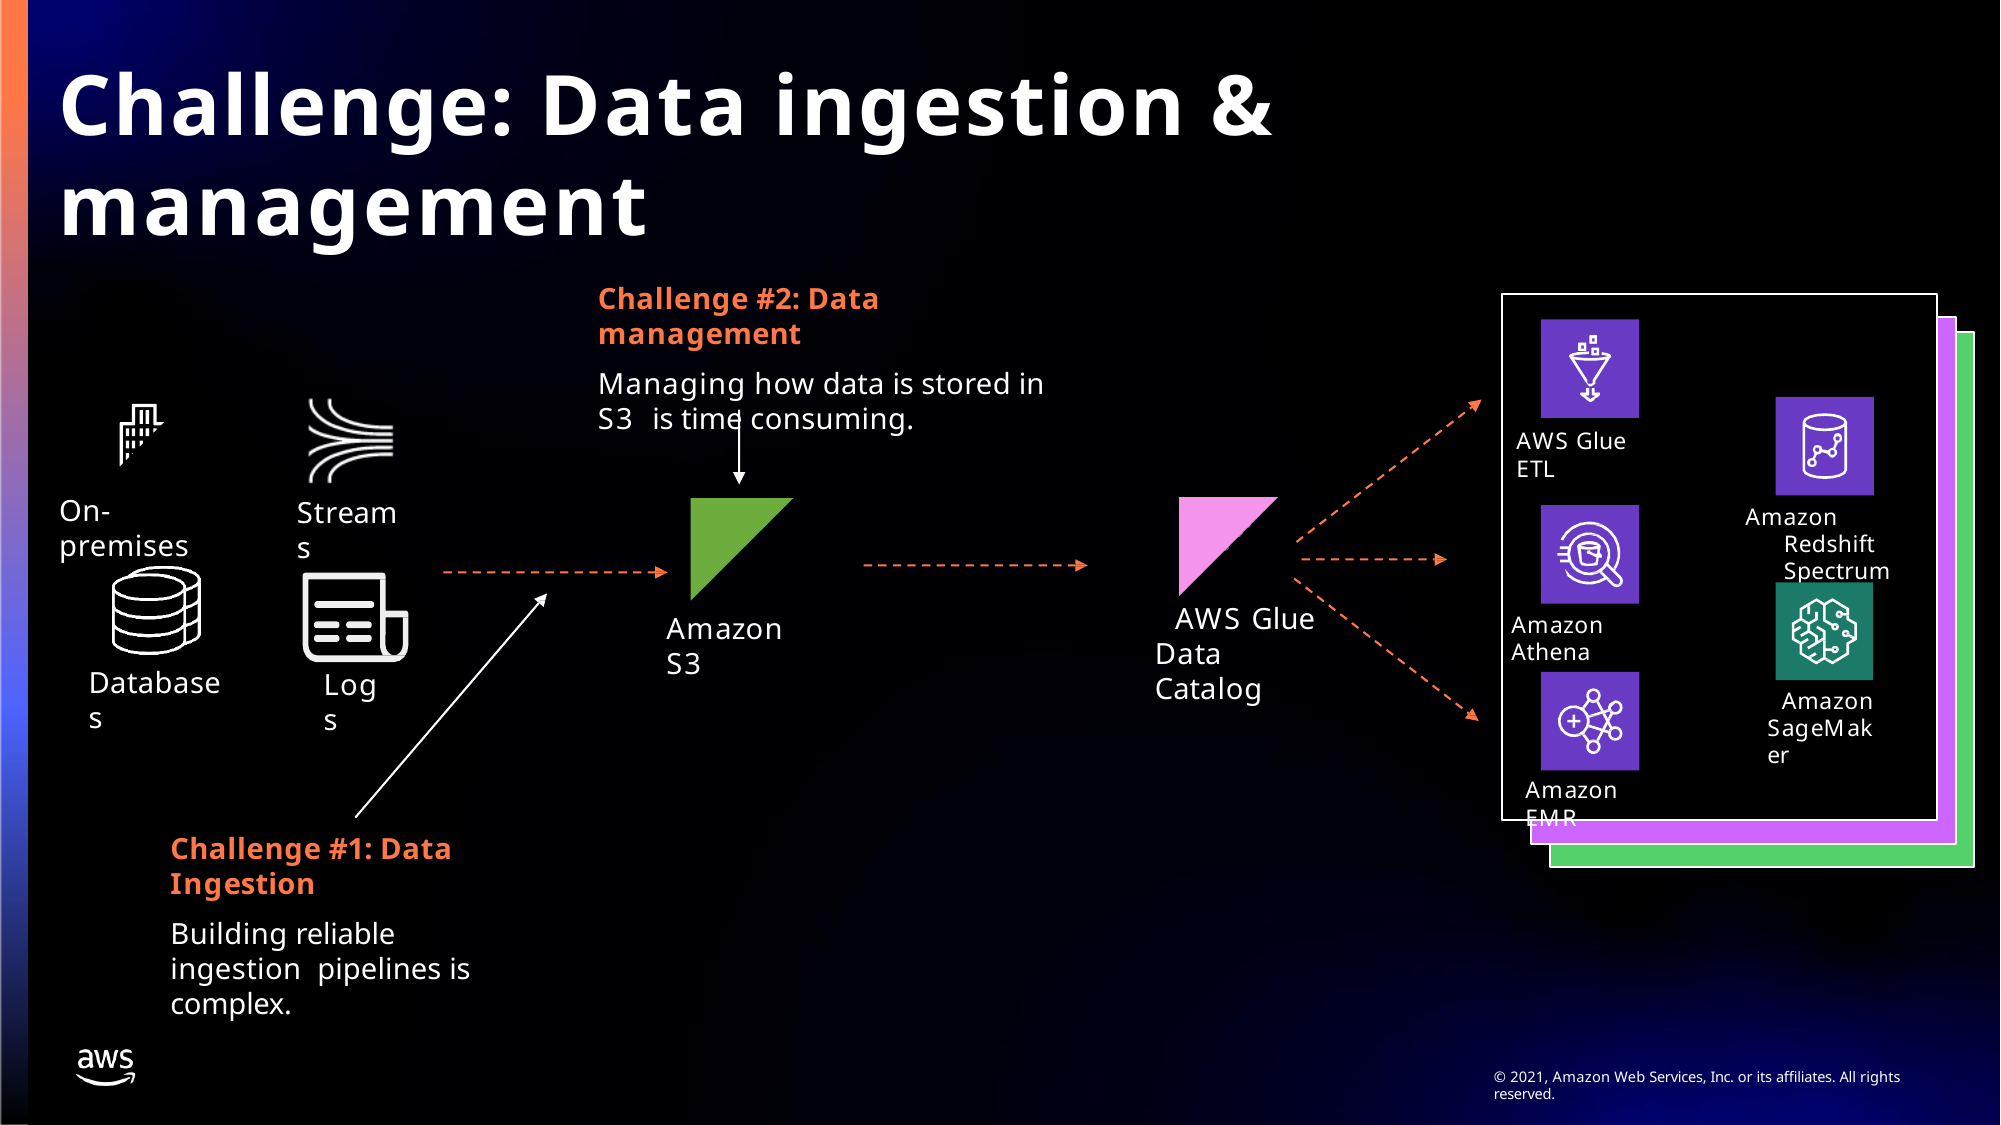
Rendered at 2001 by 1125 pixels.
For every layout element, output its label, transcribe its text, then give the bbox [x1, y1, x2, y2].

text_box [1457, 411, 1466, 419]
text_box [732, 436, 746, 485]
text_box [690, 497, 794, 601]
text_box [1500, 292, 1976, 869]
text_box [1351, 622, 1360, 629]
title Challenge: Data ingestion & management [56, 50, 1740, 253]
text_box [1464, 708, 1479, 722]
text_box AWS Glue Data Catalog [1152, 598, 1329, 706]
text_box [1328, 604, 1337, 612]
text_box [1365, 482, 1374, 490]
text_box [1353, 491, 1362, 499]
text_box [1067, 559, 1088, 572]
text_box [1388, 464, 1397, 472]
footer © 2021, Amazon Web Services, Inc. or its affiliates. All rights reserved. [1491, 1066, 1958, 1125]
text_box [1399, 456, 1408, 463]
text_box On-premises [57, 490, 231, 563]
text_box [1467, 399, 1482, 413]
text_box [1434, 429, 1443, 437]
text_box [1374, 640, 1383, 647]
text_box [1446, 420, 1454, 428]
text_box [302, 572, 409, 663]
text_box Challenge #2: Data management Managing how data is stored in S3 is time consuming. [595, 263, 1055, 436]
text_box [1295, 536, 1304, 543]
text_box Logs [321, 663, 388, 736]
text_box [1775, 582, 1874, 681]
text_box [1540, 319, 1875, 771]
text_box [1342, 500, 1350, 508]
text_box [1316, 595, 1325, 603]
text_box Databases [86, 682, 227, 734]
text_box [1318, 518, 1327, 526]
text_box [1432, 553, 1448, 566]
text_box [1408, 666, 1417, 674]
text_box [1307, 527, 1316, 534]
text_box [1330, 509, 1339, 517]
text_box [1420, 675, 1429, 683]
text_box [1376, 473, 1385, 481]
text_box [1305, 586, 1313, 594]
text_box [1455, 702, 1463, 710]
text_box Streams [294, 496, 408, 565]
text_box [1397, 657, 1406, 665]
text_box Challenge #1: Data Ingestion Building reliable ingestion pipelines is complex. [168, 813, 569, 1020]
text_box [119, 403, 164, 467]
text_box [647, 566, 668, 579]
text_box [1411, 447, 1420, 454]
text_box [1293, 577, 1302, 585]
text_box [1432, 684, 1440, 692]
text_box [1422, 438, 1431, 445]
text_box [1362, 631, 1371, 638]
text_box [1339, 613, 1348, 621]
text_box Amazon S3 [664, 608, 818, 681]
text_box [1443, 693, 1452, 701]
text_box [1385, 648, 1394, 656]
text_box [357, 593, 548, 813]
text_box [1178, 496, 1279, 597]
picture [0, 0, 2000, 1125]
